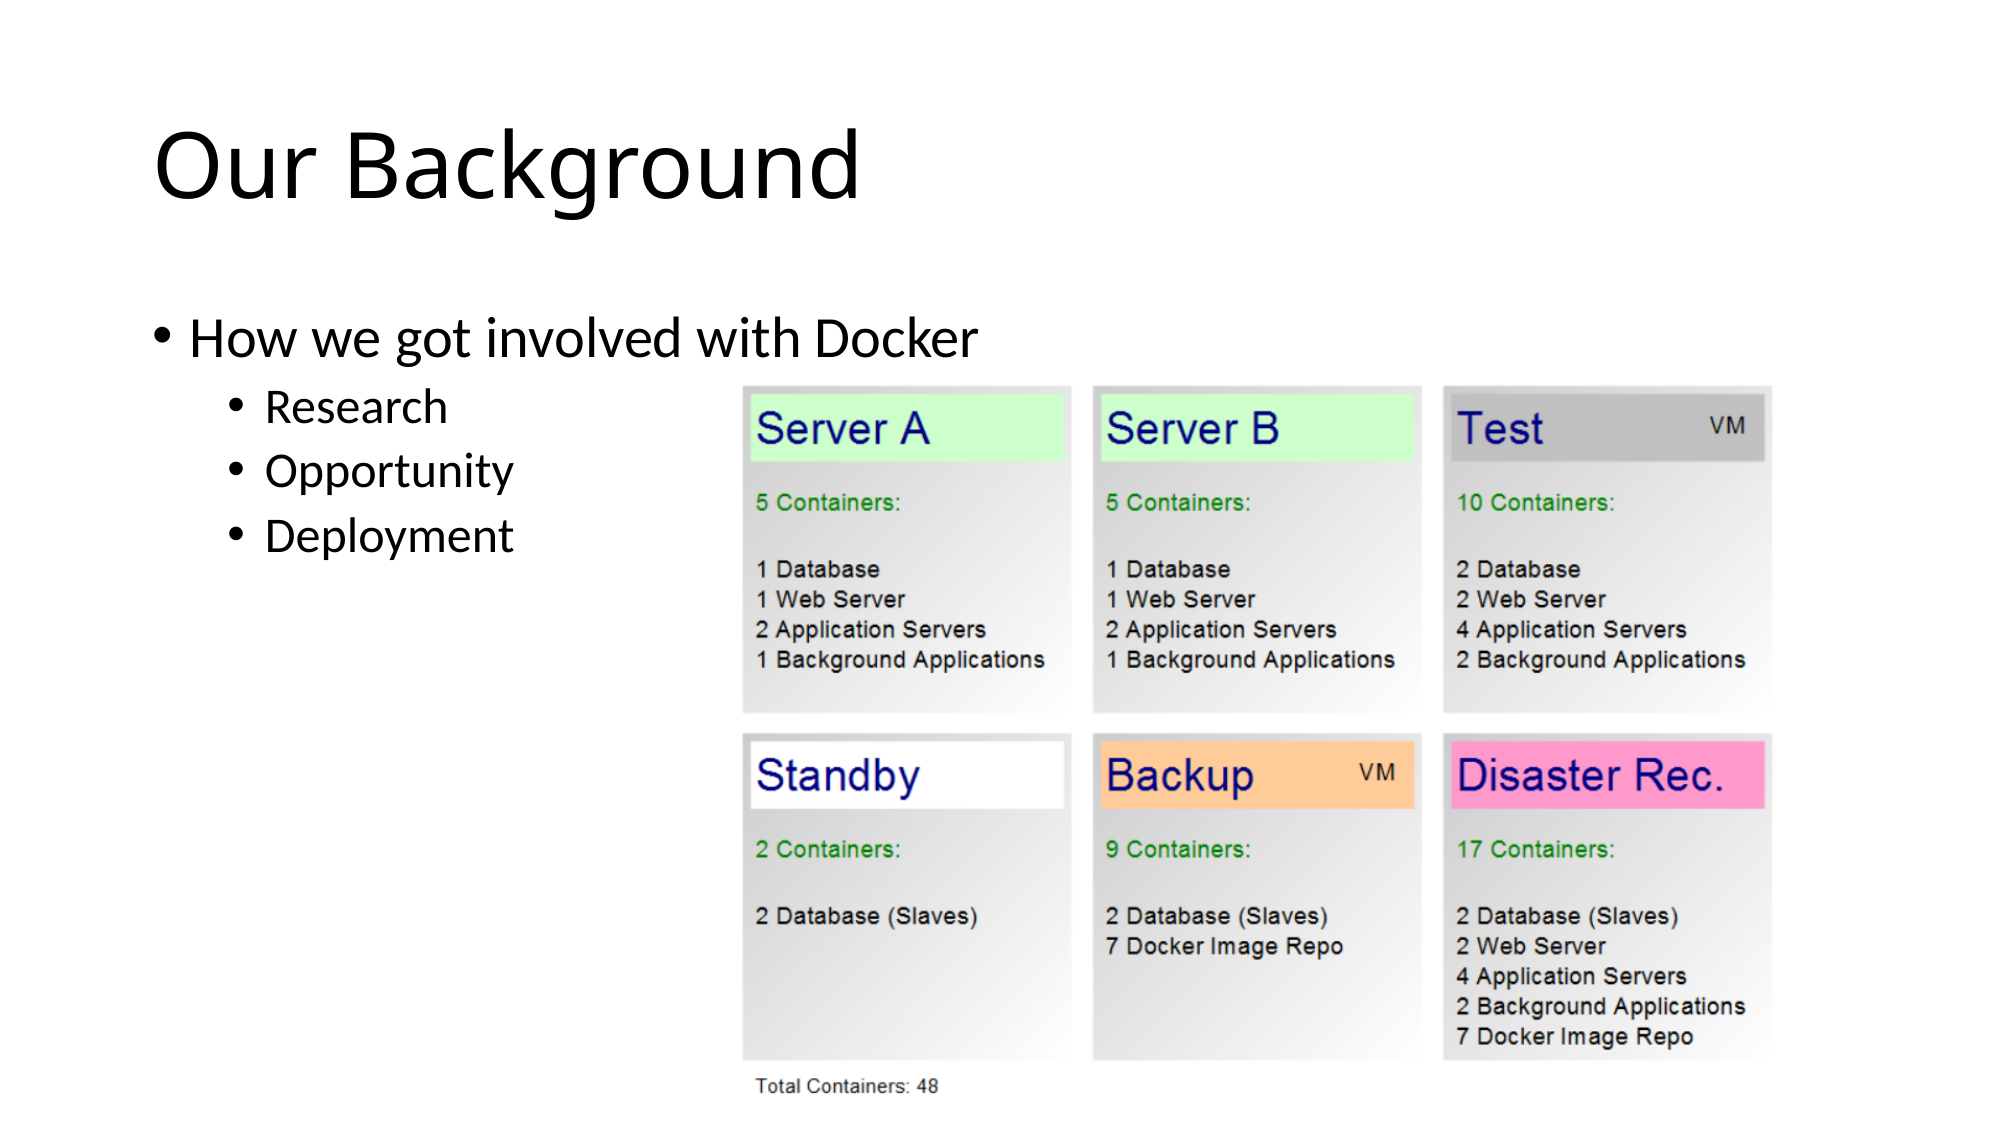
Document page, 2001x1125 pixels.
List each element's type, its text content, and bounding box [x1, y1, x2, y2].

list How we got involved with Docker Research Opportunity Deployment [137, 299, 1863, 1014]
title Our Background [137, 59, 1863, 278]
picture [738, 382, 1778, 1096]
